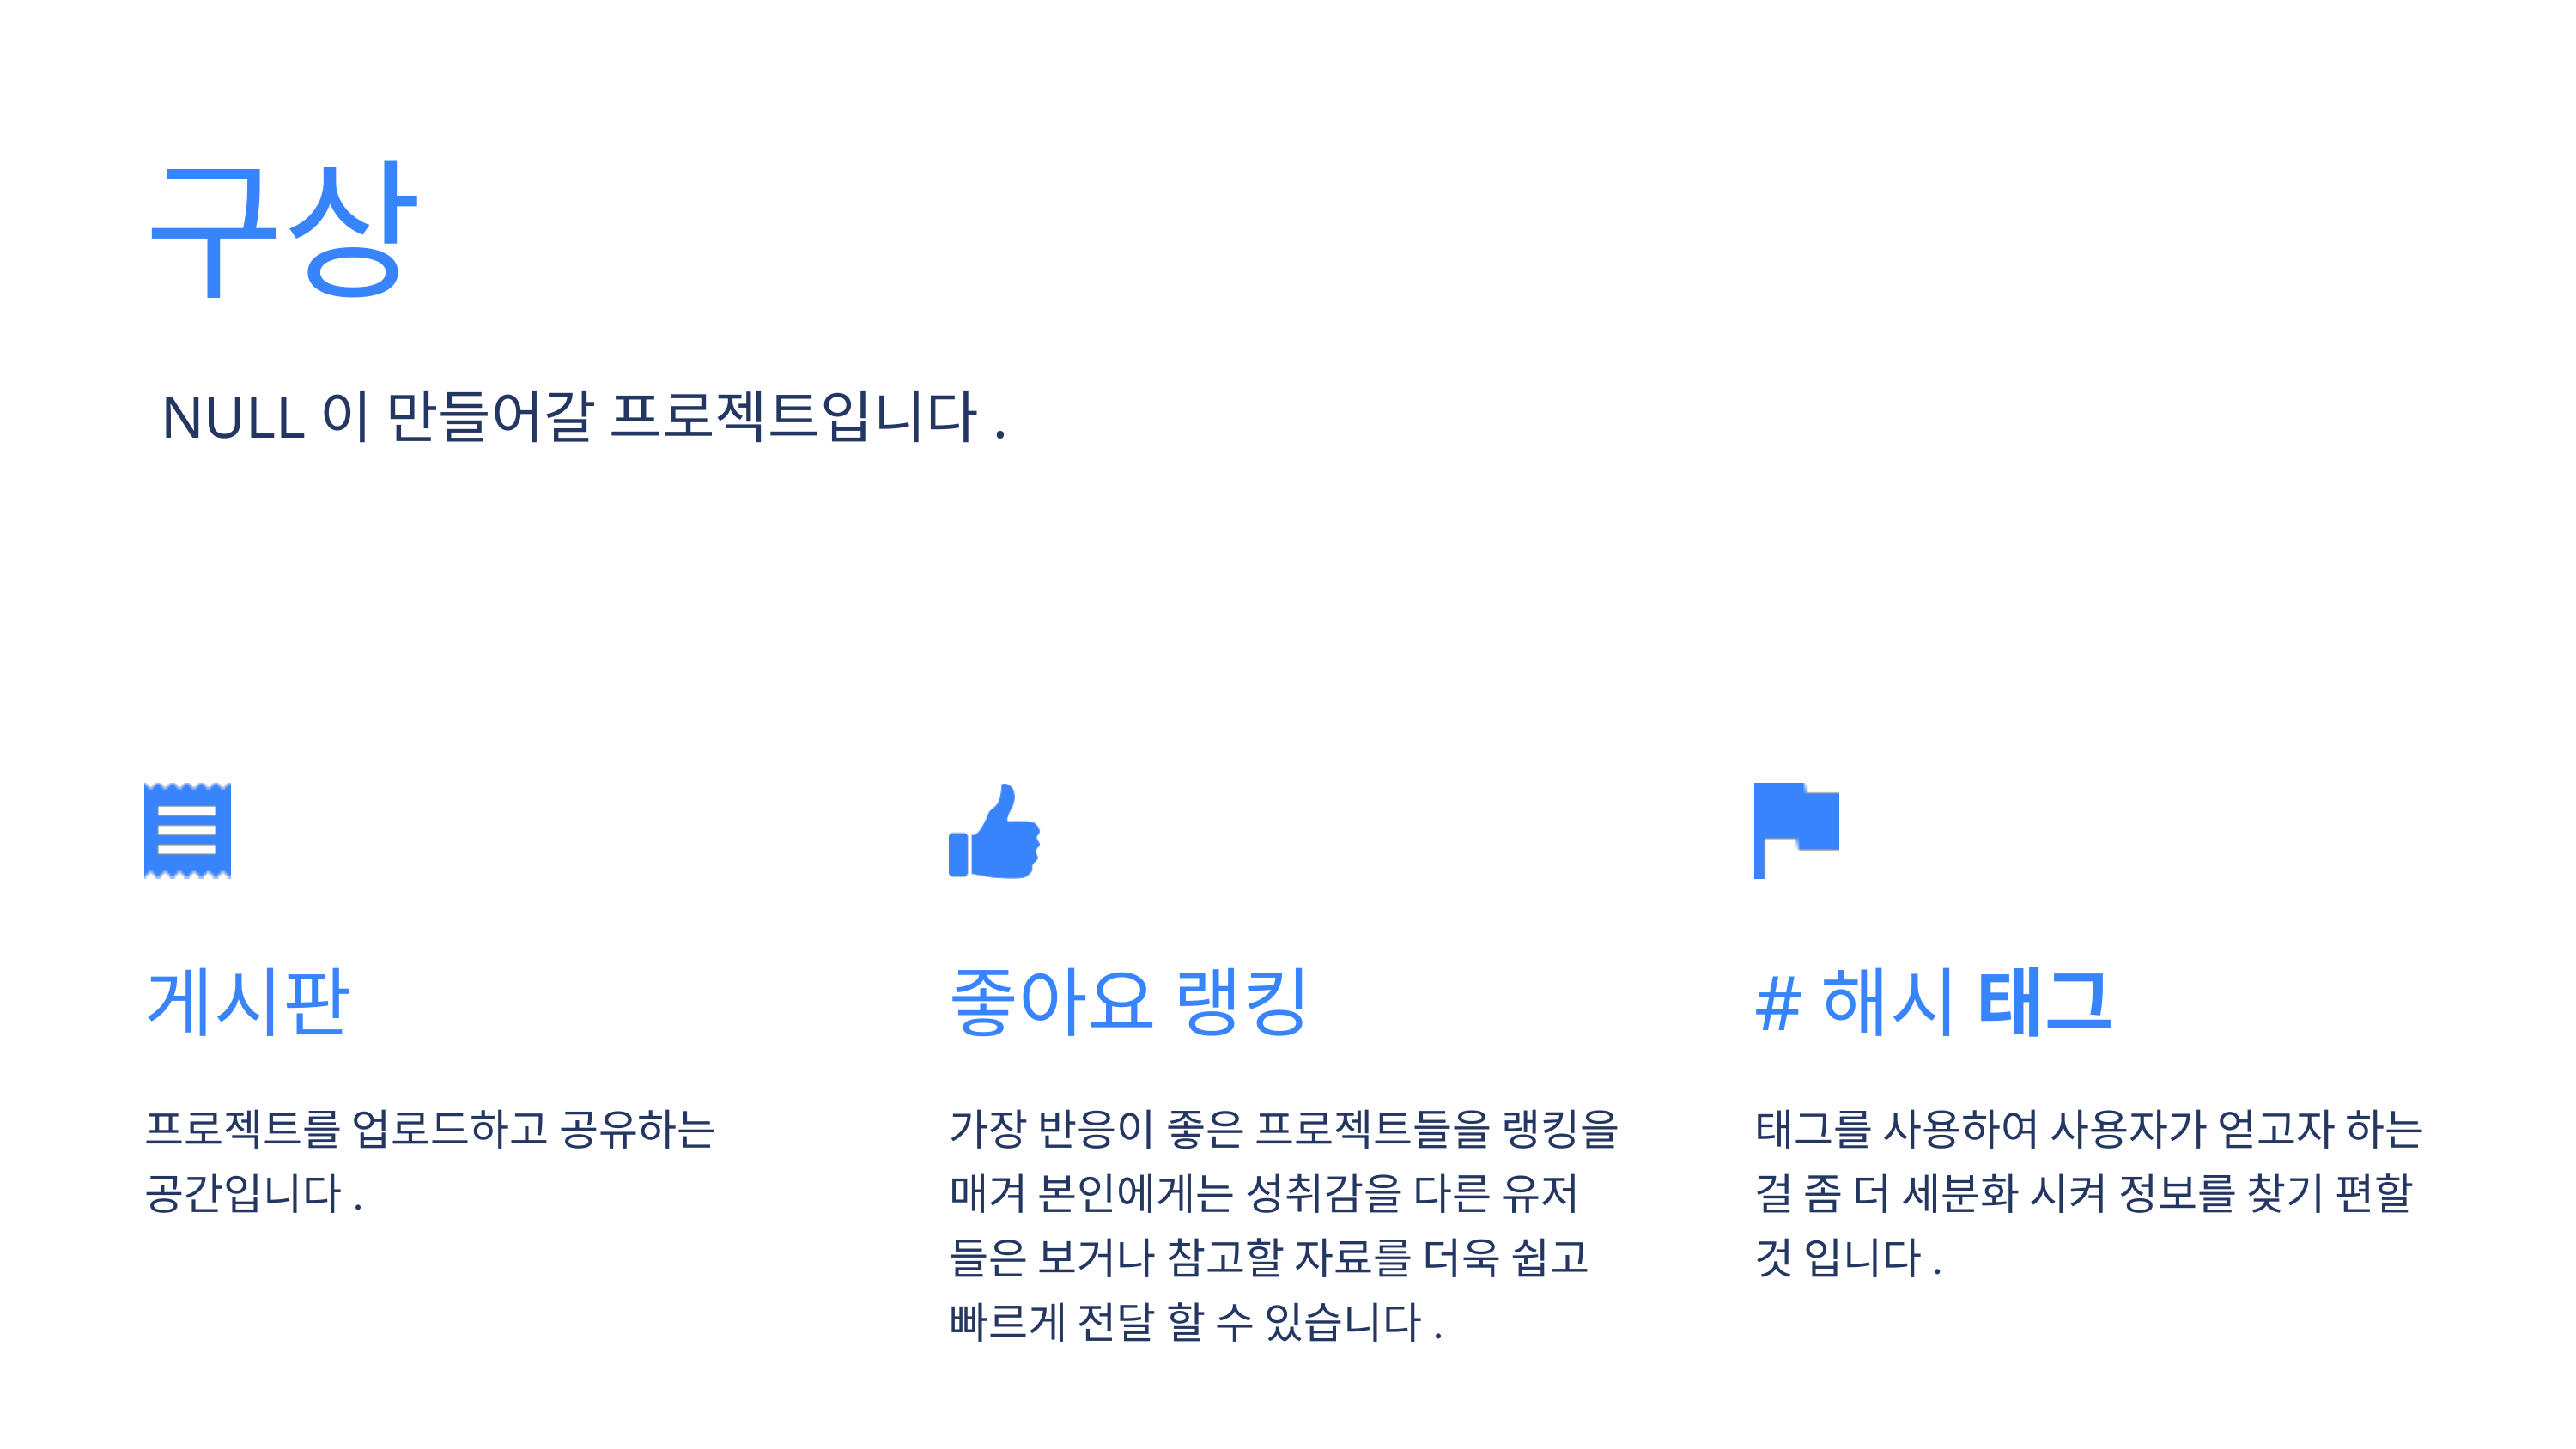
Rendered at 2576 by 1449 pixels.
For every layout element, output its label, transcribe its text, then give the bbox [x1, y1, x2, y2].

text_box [1753, 783, 2432, 1277]
text_box NULL이 만들어갈 프로젝트입니다. [161, 369, 1627, 450]
text_box 구상 [144, 149, 1754, 318]
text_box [144, 783, 823, 1214]
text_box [949, 951, 1627, 1339]
picture [949, 783, 1042, 881]
